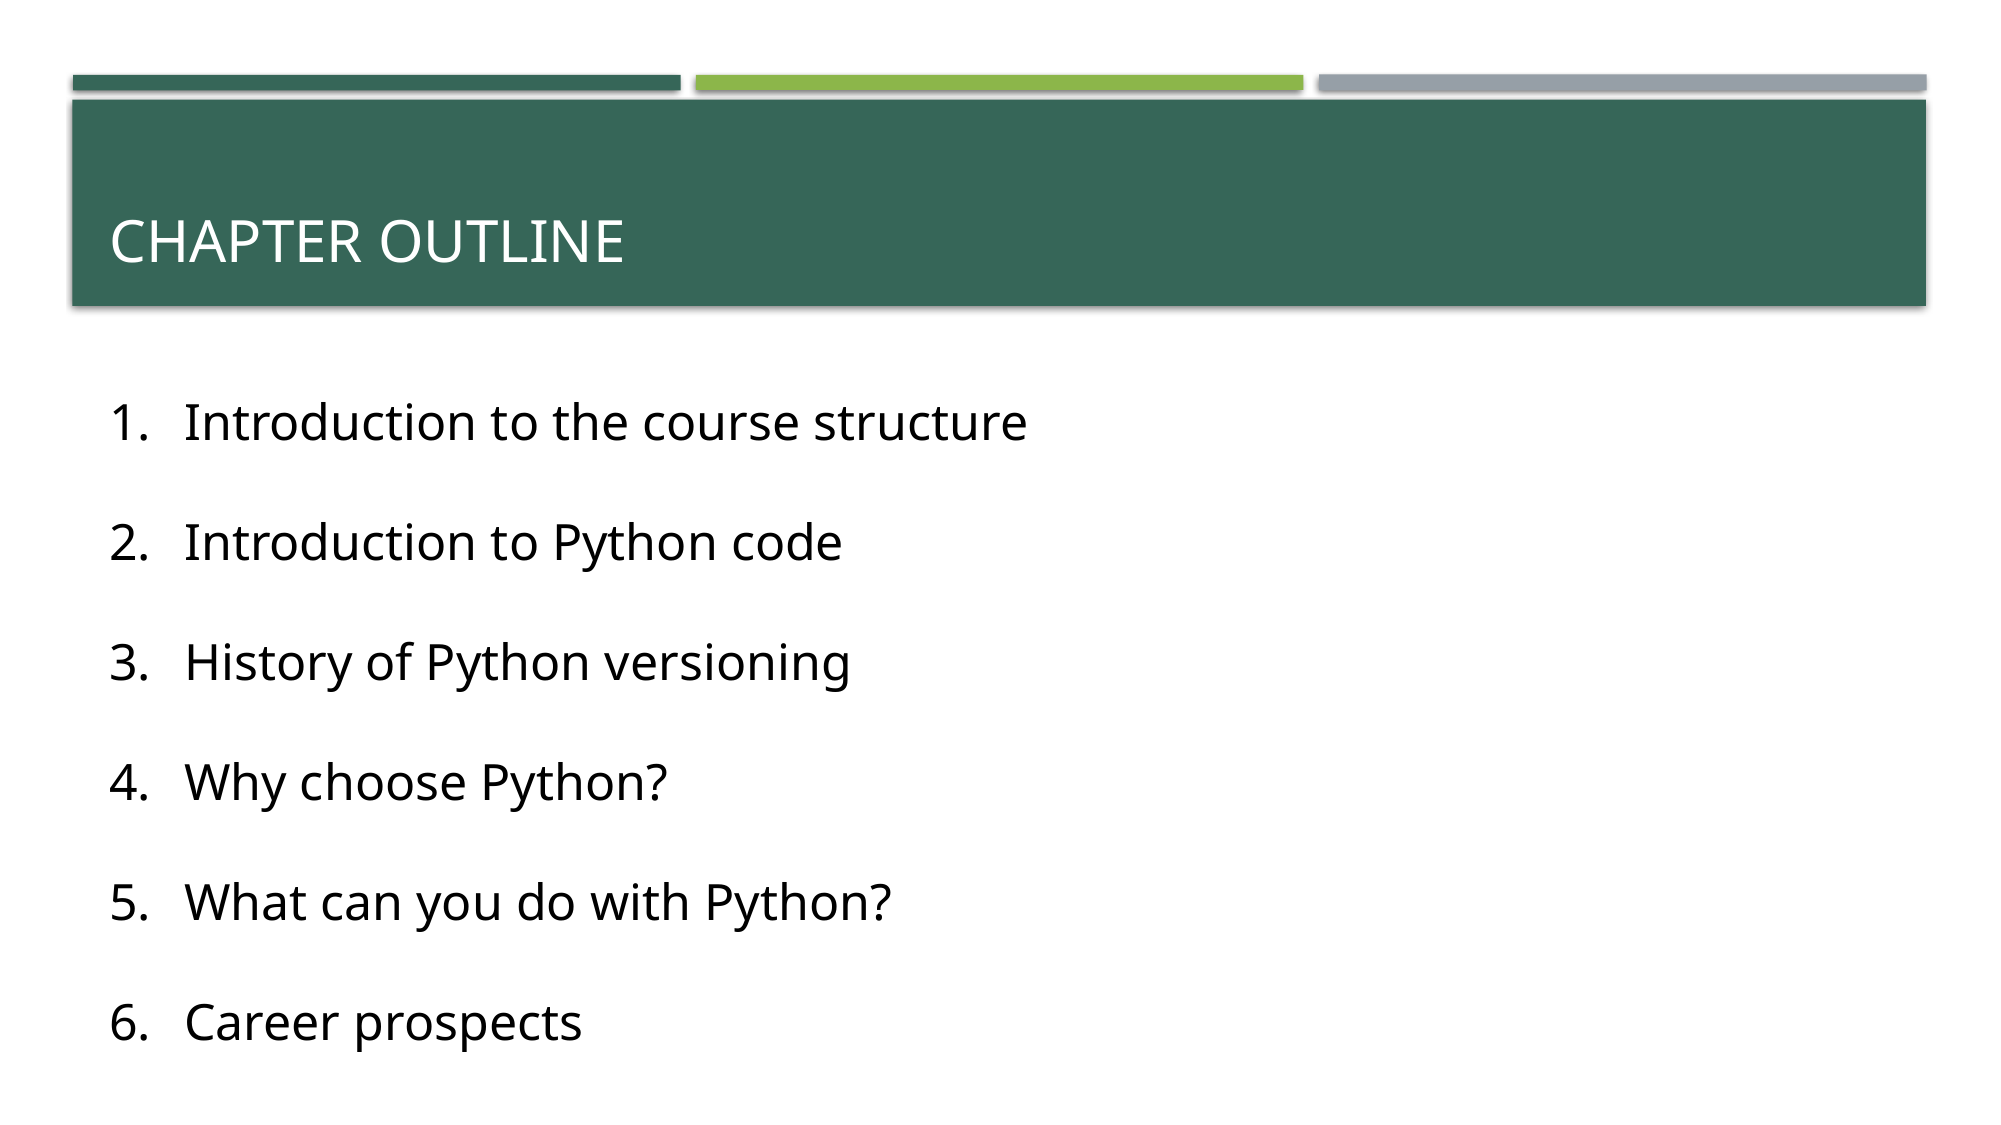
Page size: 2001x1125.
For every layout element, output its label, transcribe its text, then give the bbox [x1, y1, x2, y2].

title Chapter outline [94, 119, 1904, 282]
text_box Introduction to the course structure Introduction to Python code History of Python versioning Why choose Python? What can you do with Python? Career prospects [94, 323, 1252, 1058]
